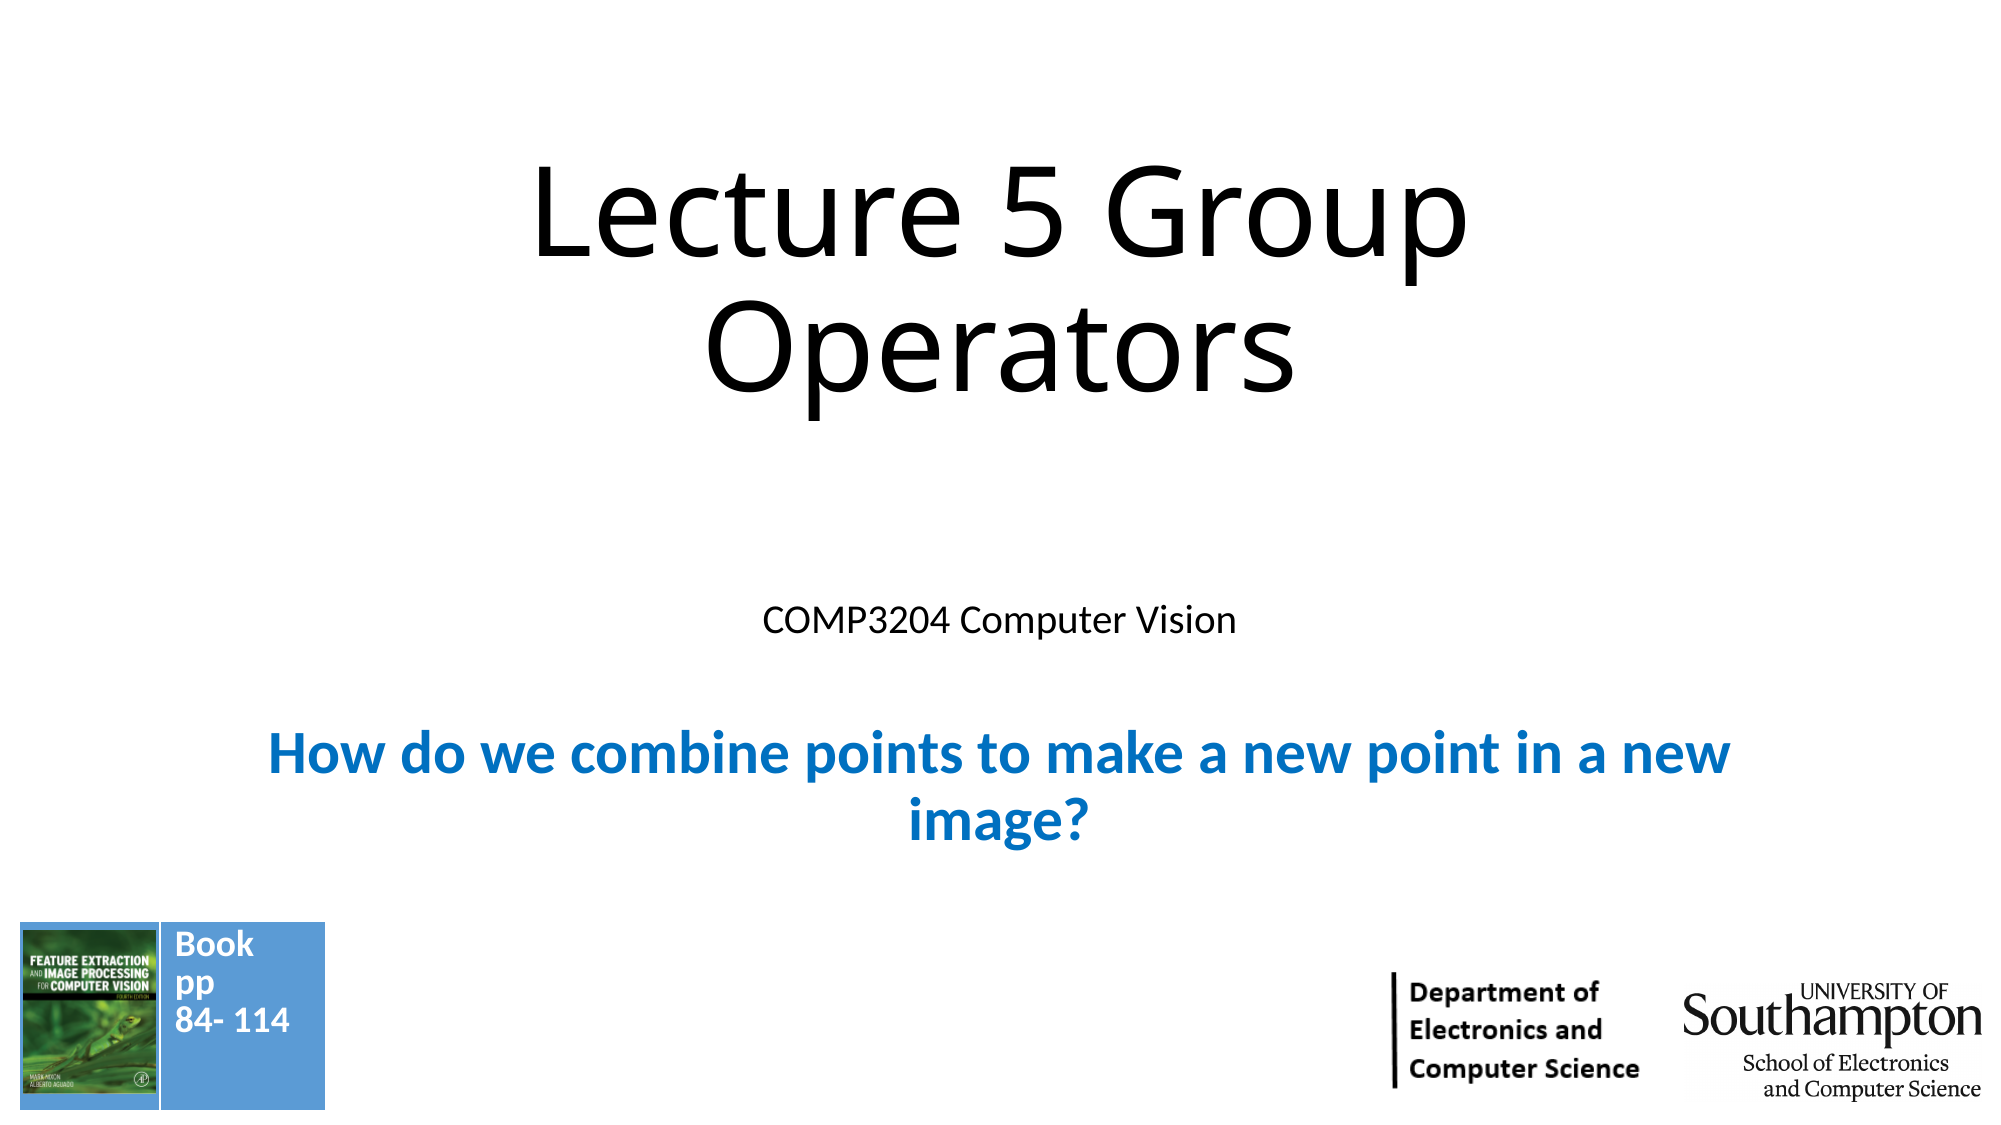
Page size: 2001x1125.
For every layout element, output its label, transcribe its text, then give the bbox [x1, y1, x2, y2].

picture [1684, 983, 1982, 1102]
title Lecture 5 Group Operators [249, 184, 1750, 576]
table_header Book pp 84- 114 [161, 922, 325, 1110]
subtitle COMP3204 Computer Vision How do we combine points to make a new point in a new image? [249, 590, 1750, 863]
picture [23, 930, 156, 1094]
table_header [20, 922, 159, 1110]
picture [1374, 957, 1656, 1112]
